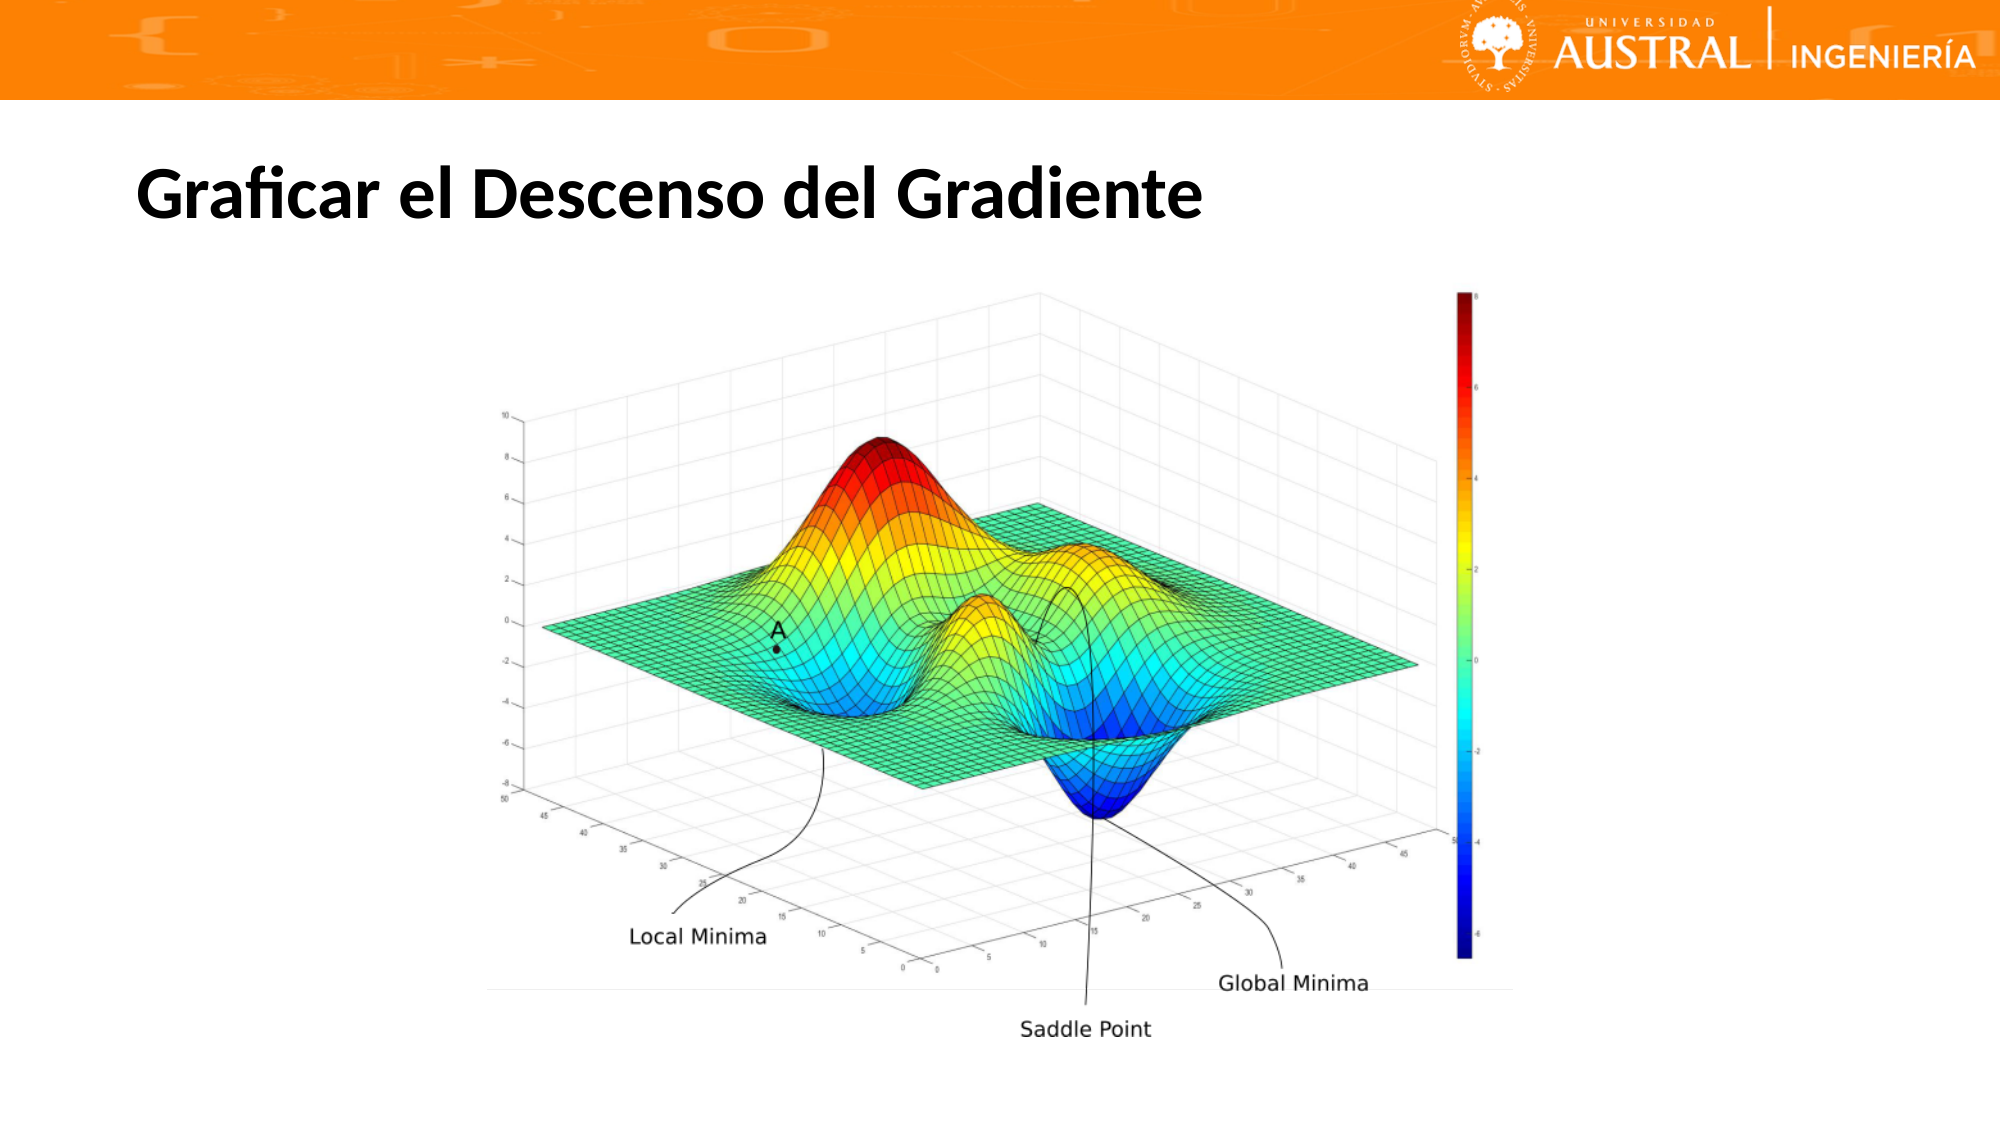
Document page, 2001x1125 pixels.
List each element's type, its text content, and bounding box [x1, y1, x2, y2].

picture [0, 0, 2000, 101]
picture [487, 273, 1513, 1037]
text_box Graficar el Descenso del Gradiente [121, 136, 1221, 242]
